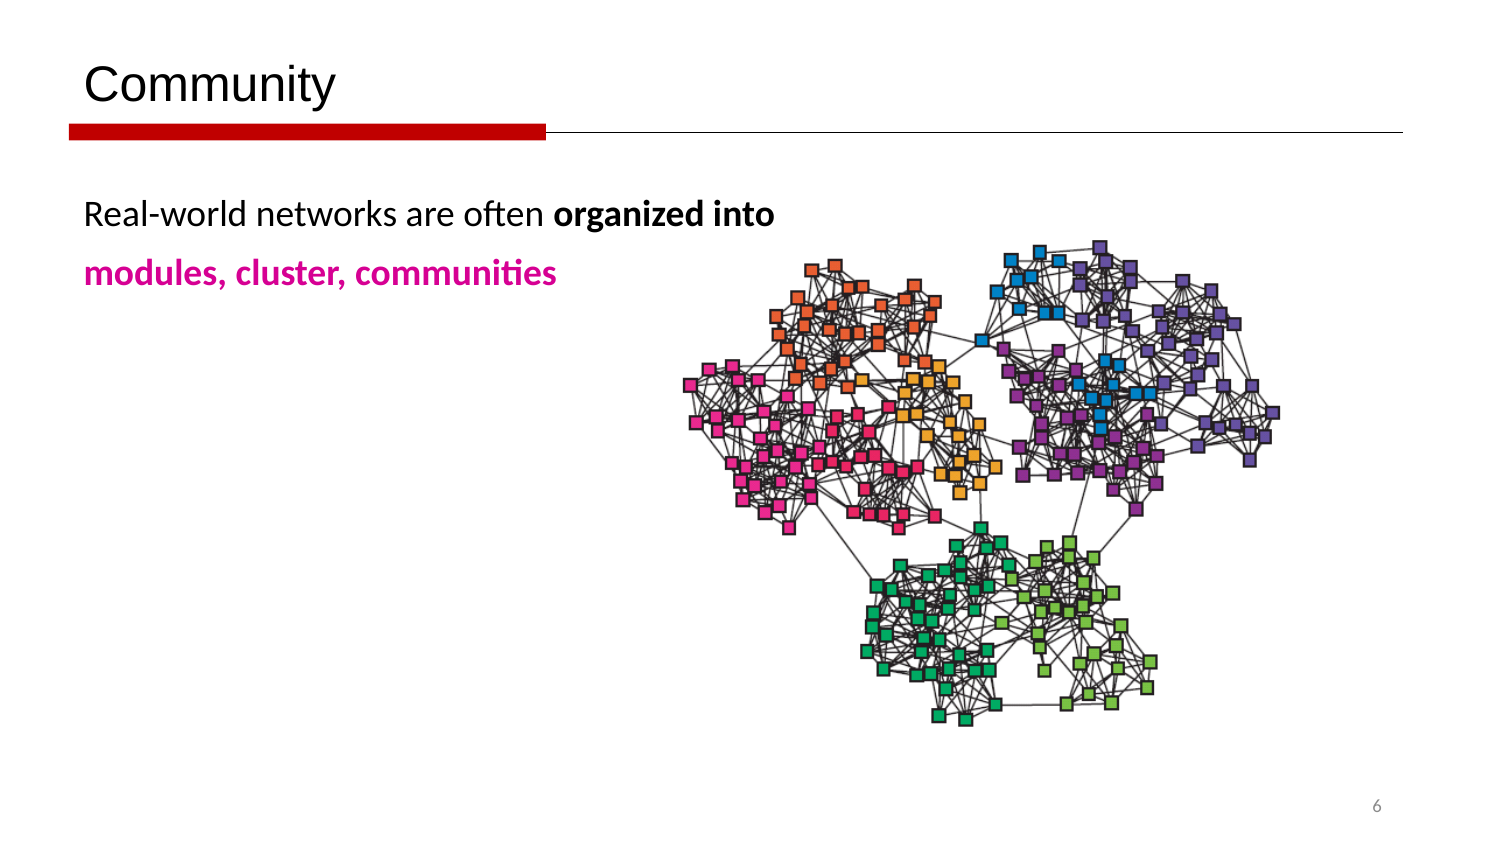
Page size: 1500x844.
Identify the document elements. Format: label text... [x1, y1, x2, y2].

text_box Real-world networks are often organized into modules, cluster, communities [68, 168, 819, 300]
slide_number 6 [1059, 782, 1397, 827]
text_box [68, 123, 547, 132]
text_box Community [68, 43, 366, 119]
text_box [68, 133, 547, 142]
picture [676, 232, 1286, 735]
